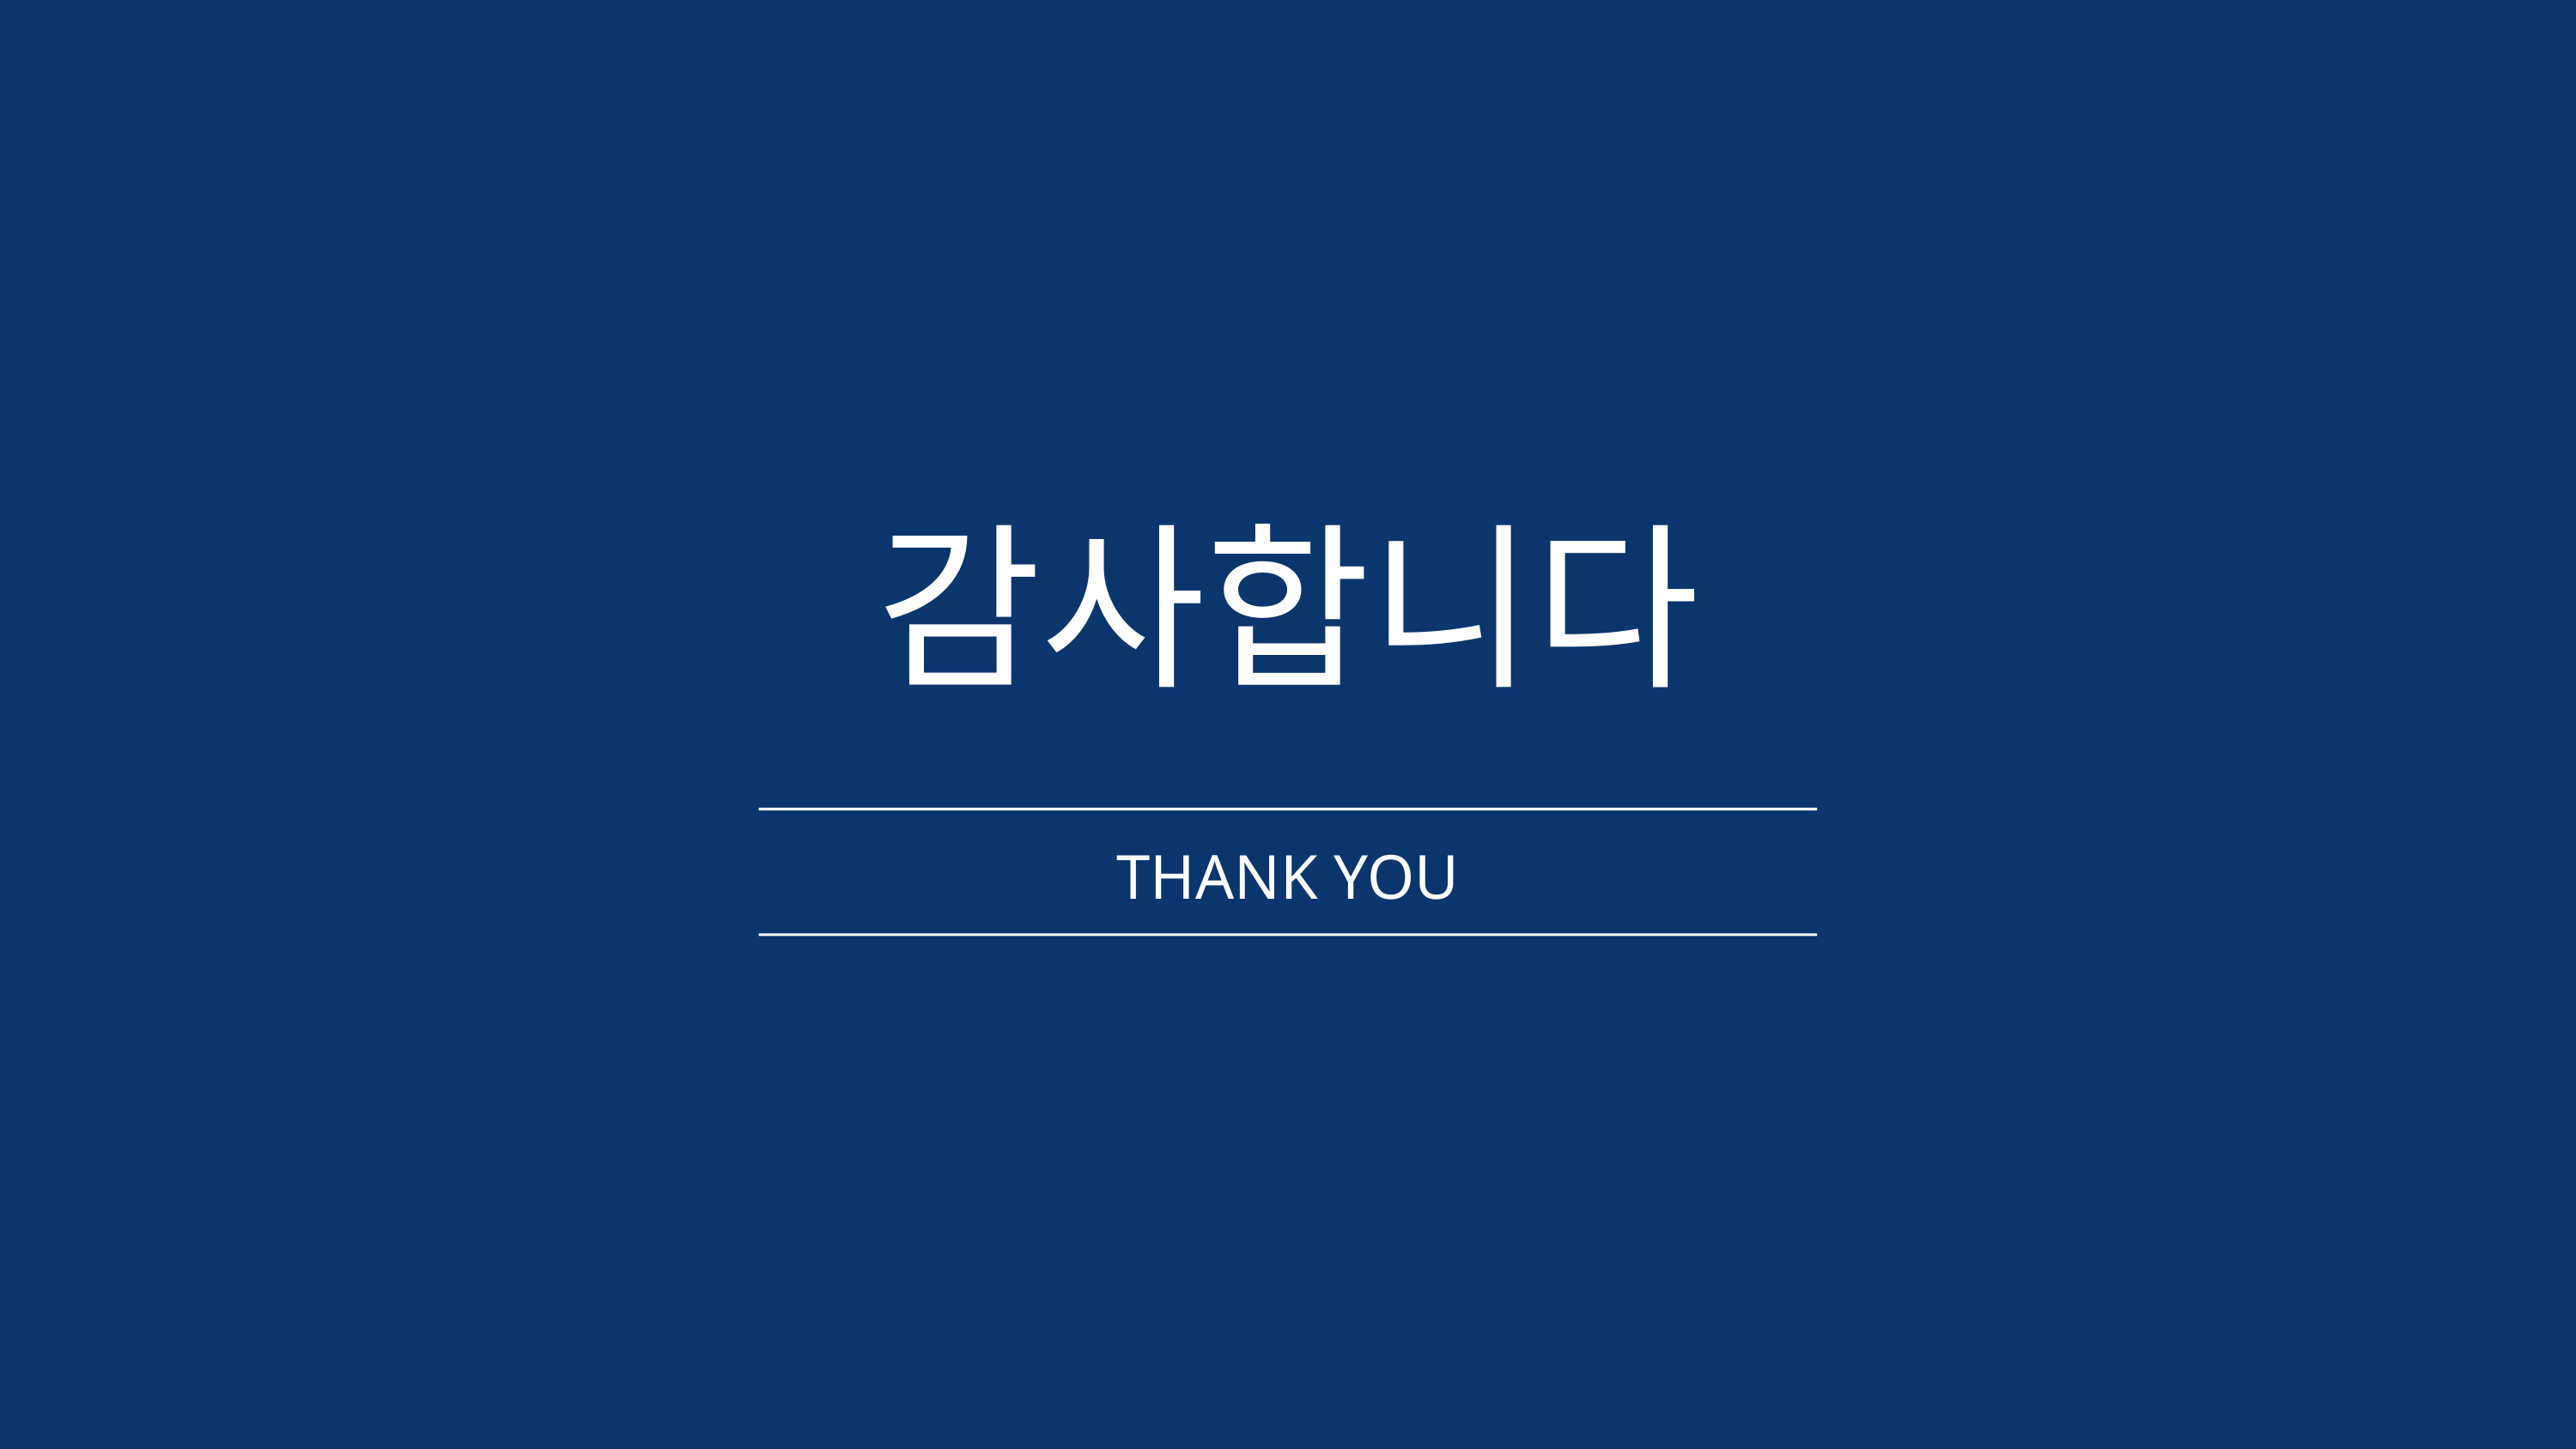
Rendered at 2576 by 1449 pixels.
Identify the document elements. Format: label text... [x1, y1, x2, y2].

text_box THANK YOU [1001, 826, 1575, 912]
text_box 감사합니다 [701, 415, 1875, 709]
